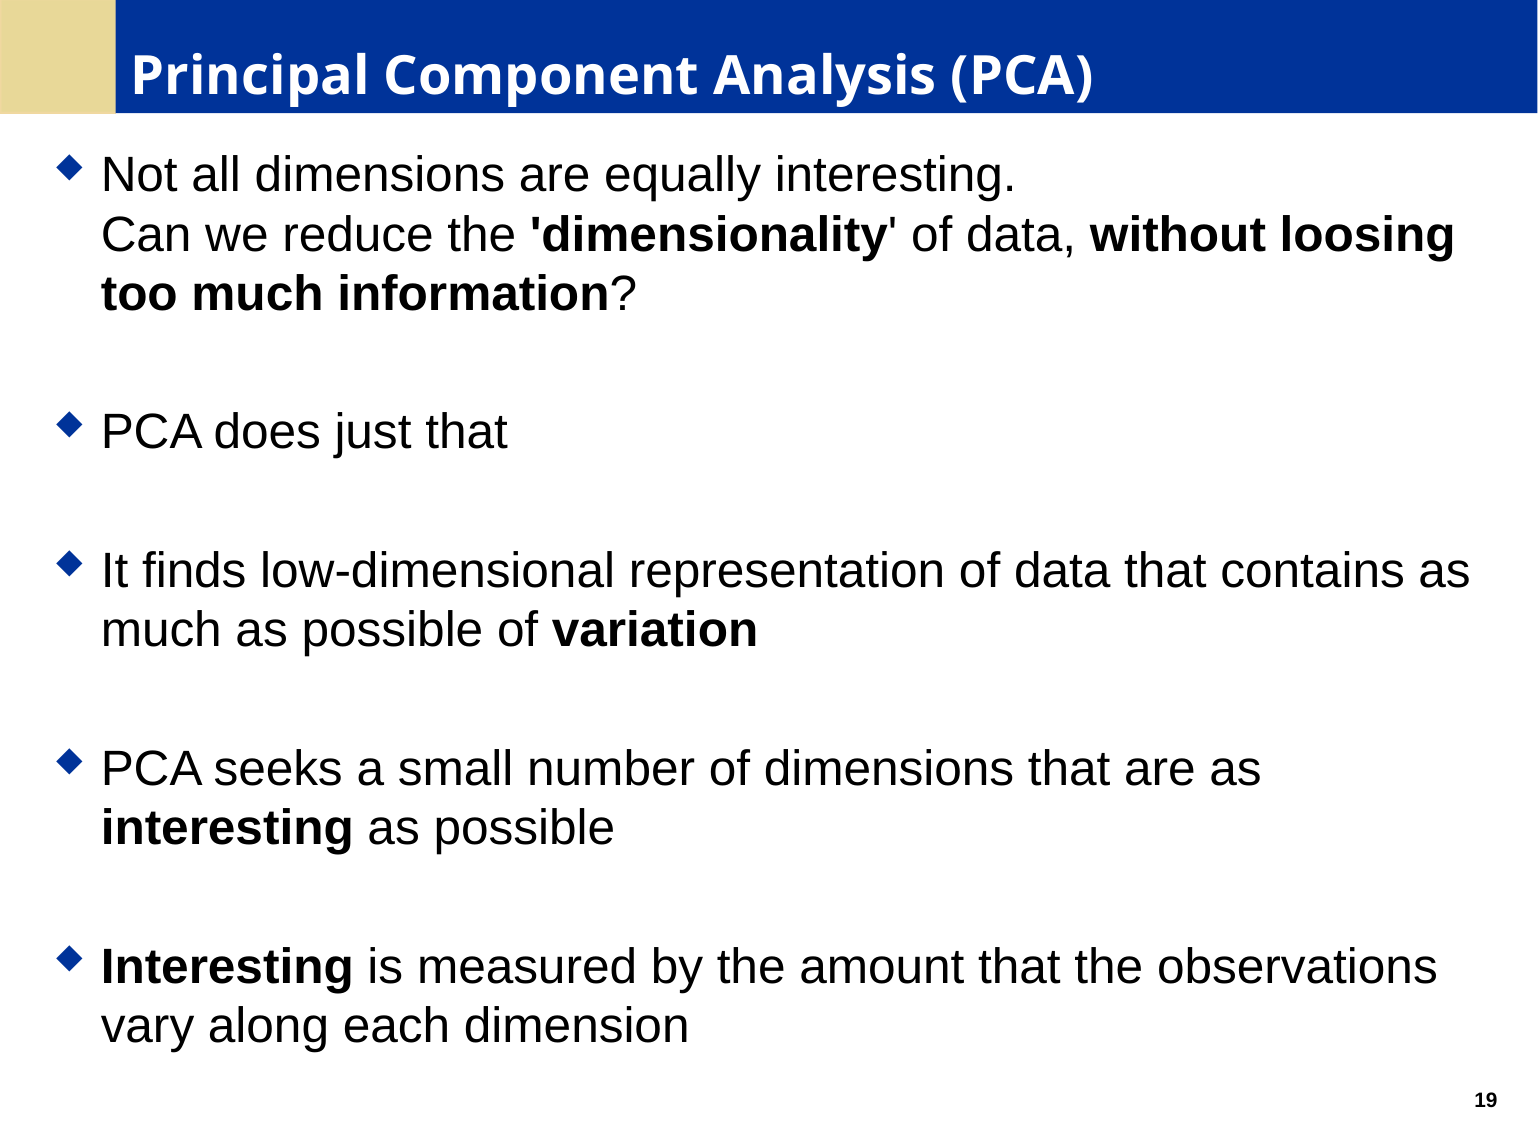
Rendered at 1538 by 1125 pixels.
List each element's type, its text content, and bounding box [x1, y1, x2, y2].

title Principal Component Analysis (PCA) [115, 0, 1538, 114]
slide_number 19 [1407, 1074, 1498, 1113]
picture [0, 0, 115, 114]
list Not all dimensions are equally interesting. Can we reduce the 'dimensionality' of data, without loosing too much information? PCA does just that It finds low-dimensional representation of data that contains as much as possible of variation PCA seeks a small number of dimensions that are as interesting as possible Interesting is measured by the amount that the observations vary along each dimension [38, 134, 1500, 1061]
